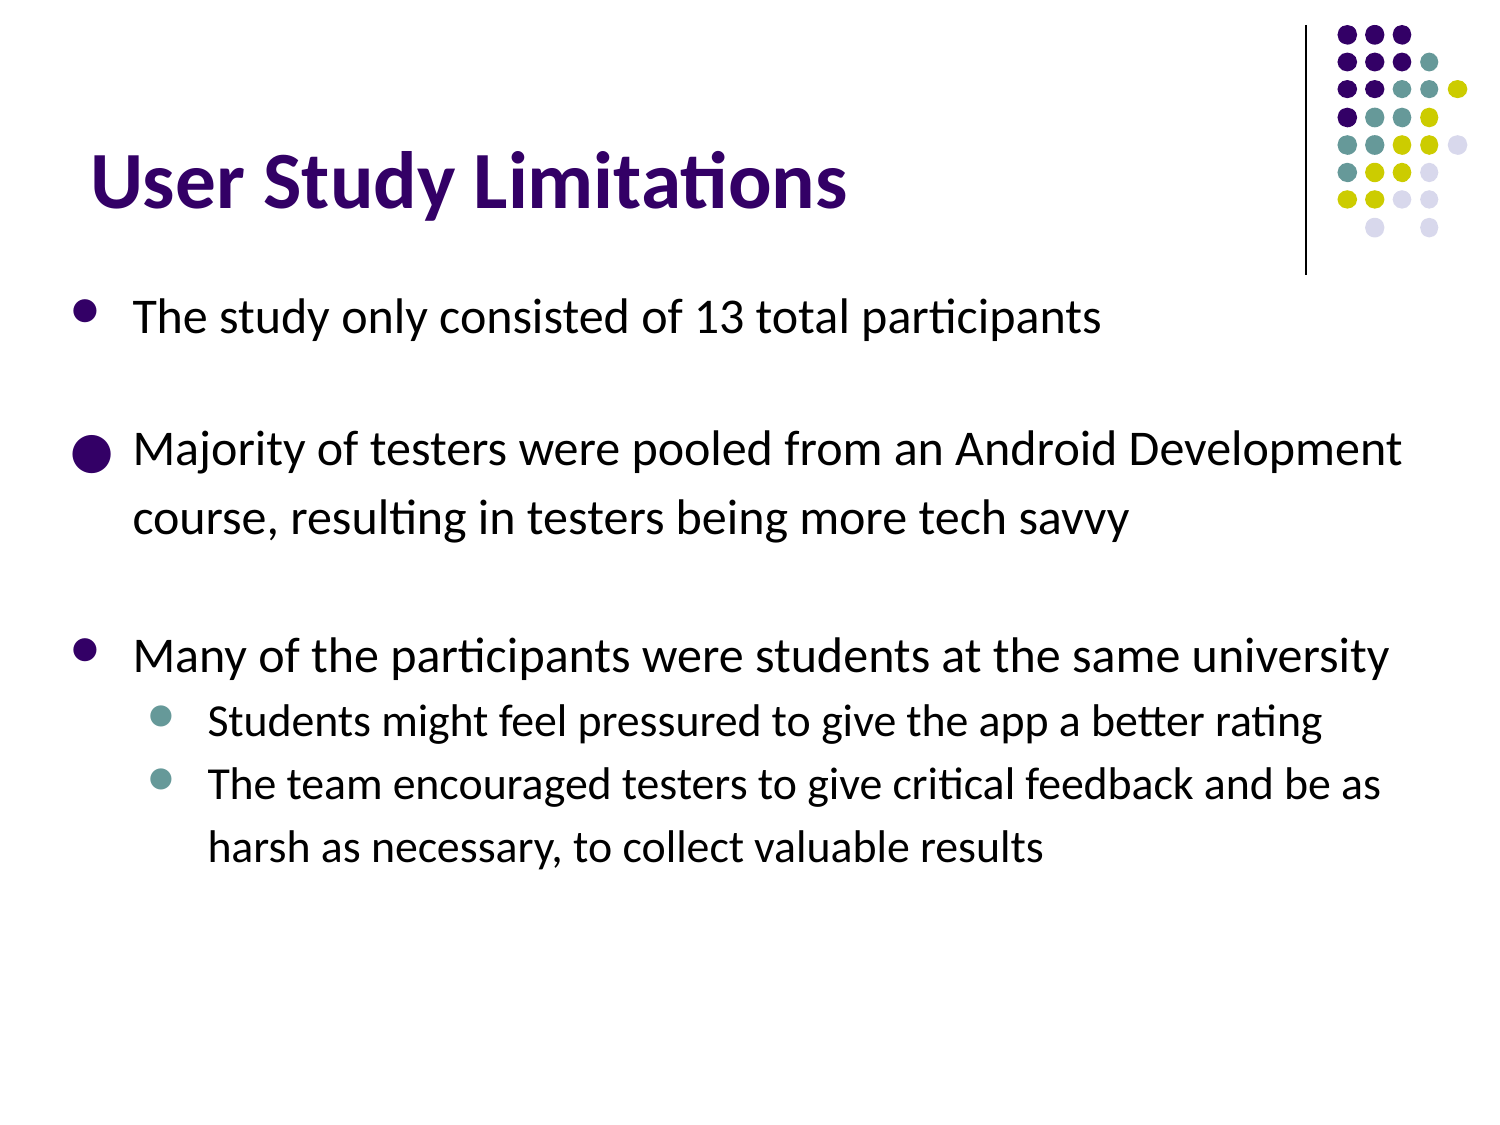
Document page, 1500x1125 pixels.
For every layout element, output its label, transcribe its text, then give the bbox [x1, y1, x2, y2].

list The study only consisted of 13 total participants Majority of testers were pooled from an Android Development course, resulting in testers being more tech savvy Many of the participants were students at the same university Students might feel pressured to give the app a better rating The team encouraged testers to give critical feedback and be as harsh as necessary, to collect valuable results [42, 266, 1450, 928]
title User Study Limitations [75, 20, 1313, 233]
